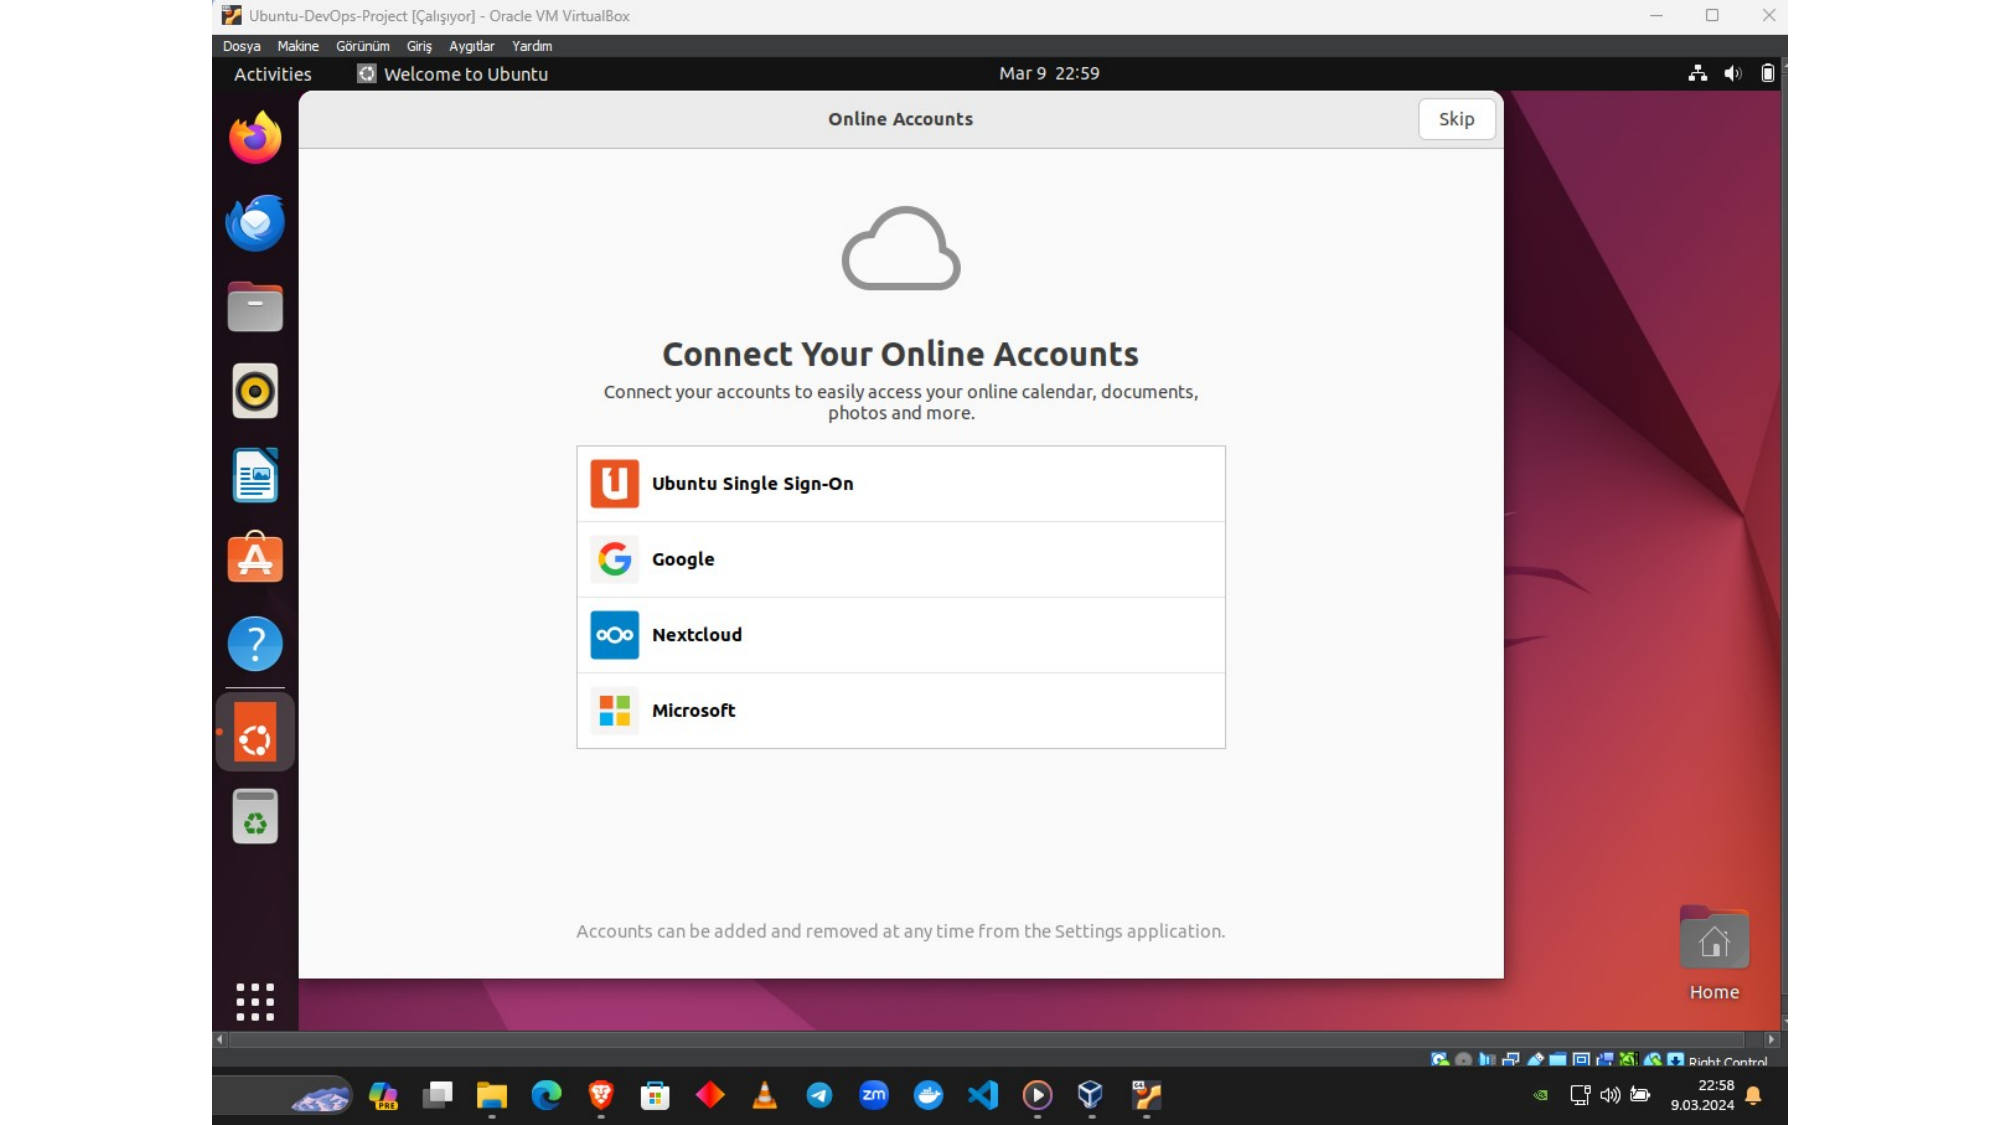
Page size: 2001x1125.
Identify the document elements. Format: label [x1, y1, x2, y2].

picture [212, 0, 1788, 1125]
